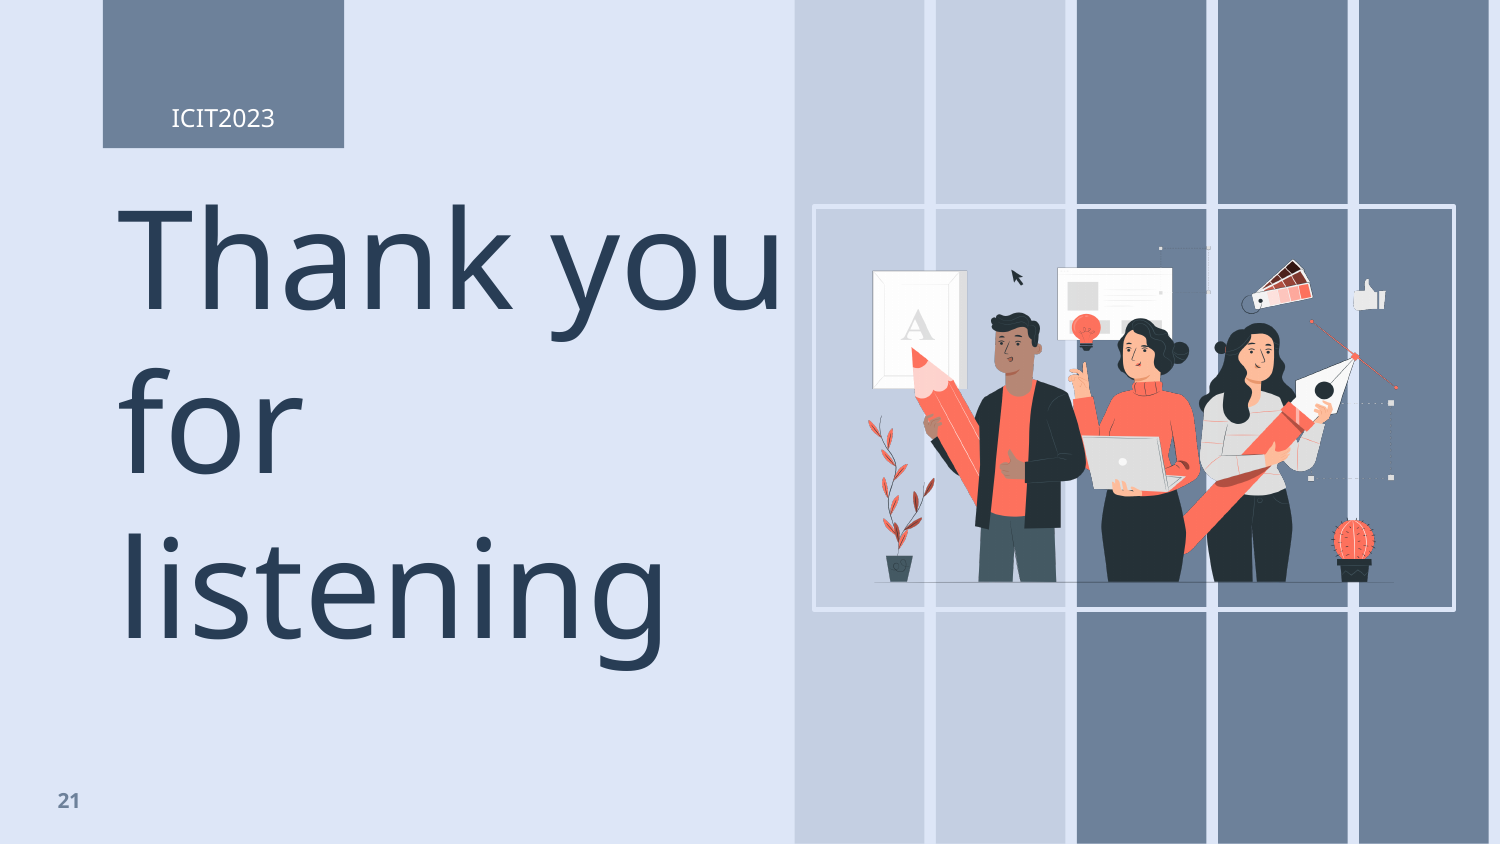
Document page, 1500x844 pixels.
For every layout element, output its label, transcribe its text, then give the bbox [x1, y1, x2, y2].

subtitle ICIT2023 [102, 87, 345, 155]
slide_number 21 [34, 779, 104, 825]
picture [815, 208, 1452, 608]
text_box [102, 0, 345, 87]
text_box Thank you for listening [102, 154, 806, 684]
